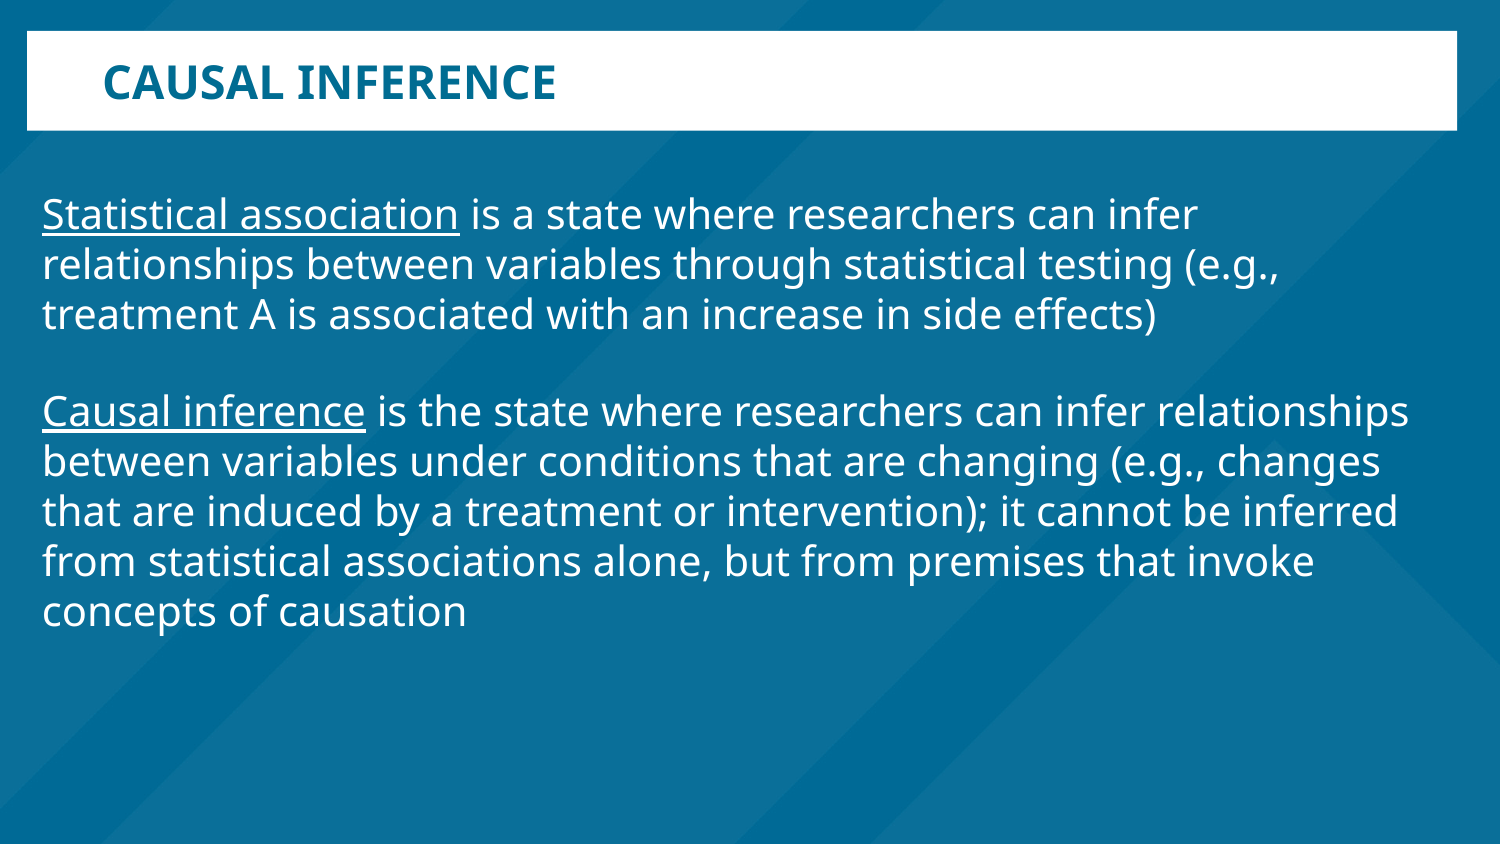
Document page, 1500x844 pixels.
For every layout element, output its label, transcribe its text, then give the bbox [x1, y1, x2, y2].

text_box Causal inference is the state where researchers can infer relationships between variables under conditions that are changing (e.g., changes that are induced by a treatment or intervention); it cannot be inferred from statistical associations alone, but from premises that invoke concepts of causation [27, 377, 1457, 642]
title Causal inference [27, 30, 1458, 131]
text_box Statistical association is a state where researchers can infer relationships between variables through statistical testing (e.g., treatment A is associated with an increase in side effects) [27, 180, 1449, 346]
